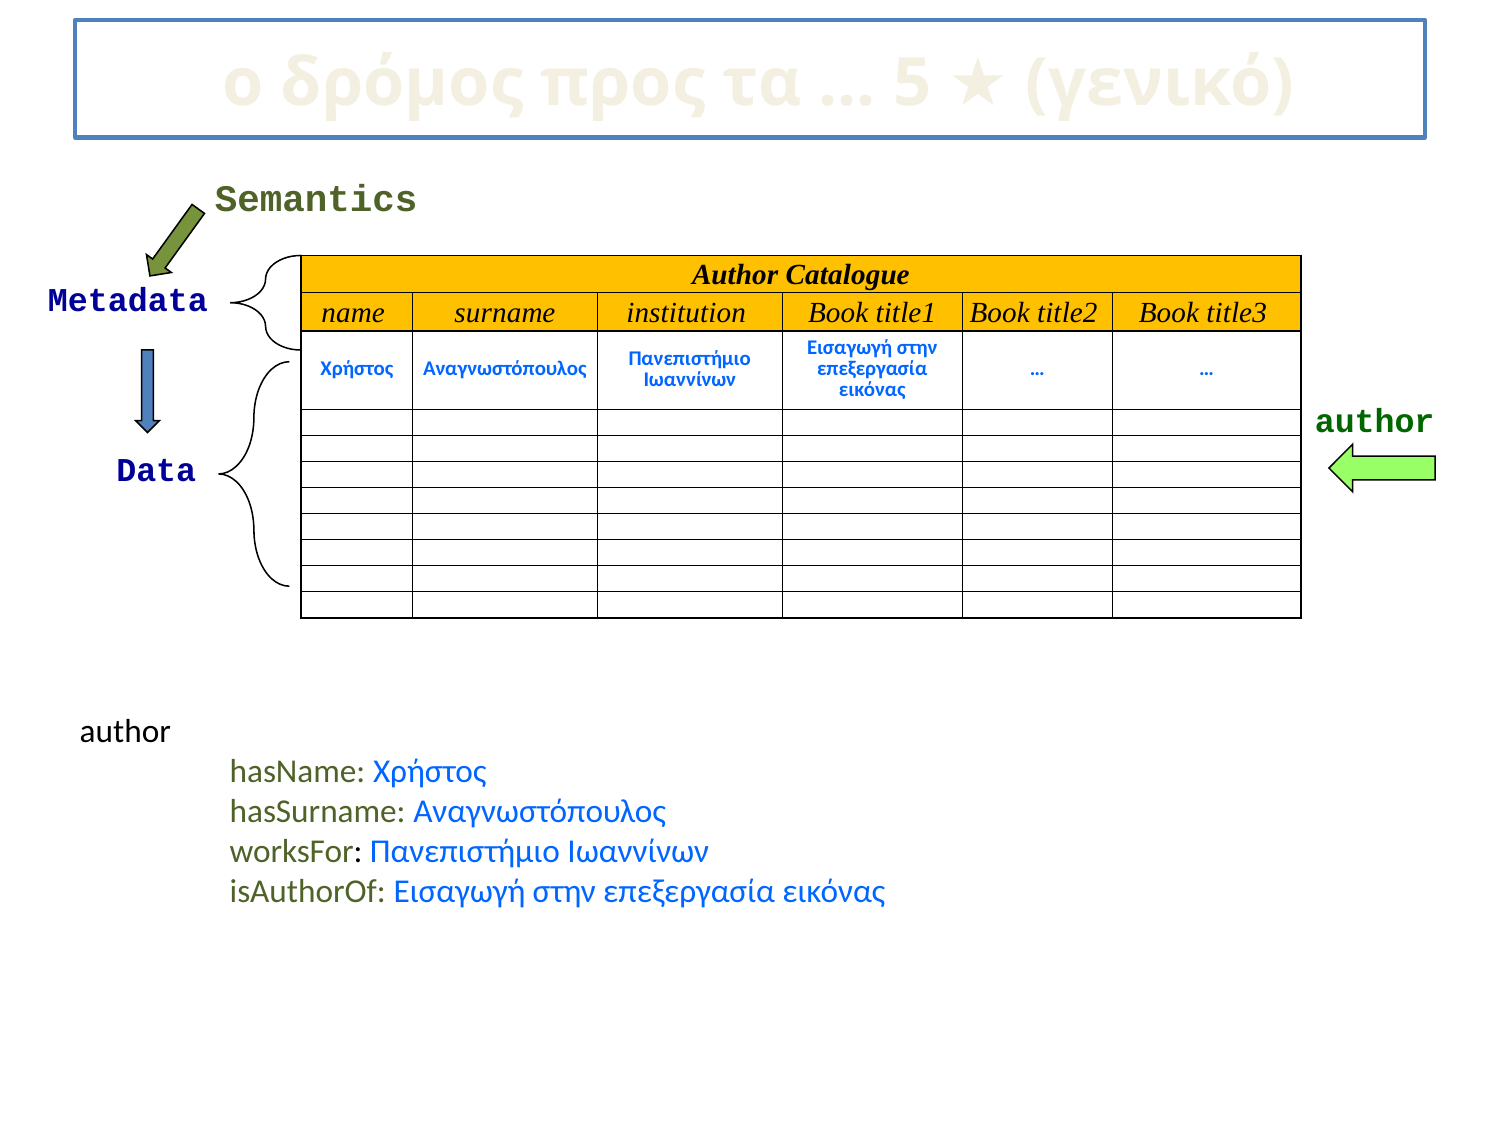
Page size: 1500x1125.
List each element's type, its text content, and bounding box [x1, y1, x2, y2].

text_box Data [101, 448, 244, 496]
table_cell [783, 514, 962, 539]
title ο δρόμος προς τα ... 5 ★ (γενικό) [73, 18, 1427, 140]
table_cell Book title3 [1113, 293, 1300, 330]
table_cell [1113, 514, 1300, 539]
table_cell Αναγνωστόπουλος [413, 332, 597, 409]
table_cell [783, 488, 962, 513]
table_cell [1113, 540, 1300, 565]
table_cell [598, 436, 782, 461]
table_cell [302, 566, 412, 591]
table_header Author Catalogue [302, 256, 1300, 292]
table_cell [598, 462, 782, 487]
table_cell [963, 462, 1112, 487]
table_cell [413, 436, 597, 461]
text_box author hasName: Χρήστος hasSurname: Αναγνωστόπουλος worksFor: Πανεπιστήμιο Ιωαννίνων isAuthorOf: Εισαγωγή στην επεξεργασία εικόνας [64, 702, 1412, 917]
table_cell [783, 410, 962, 435]
table_cell [302, 436, 412, 461]
table_cell [598, 592, 782, 617]
table_cell [783, 540, 962, 565]
table_cell [1113, 462, 1300, 487]
table_cell [783, 592, 962, 617]
text_box [244, 361, 290, 587]
table_cell [598, 410, 782, 435]
text_box [259, 255, 300, 350]
table_cell [413, 462, 597, 487]
table_cell [598, 566, 782, 591]
table_cell [598, 488, 782, 513]
table_cell name [302, 293, 412, 330]
table_cell [413, 410, 597, 435]
table_cell [783, 462, 962, 487]
table_cell [302, 462, 412, 487]
table_cell [302, 488, 412, 513]
table_cell … [1113, 332, 1300, 409]
table_cell [963, 488, 1112, 513]
table_cell [963, 410, 1112, 435]
table_cell [963, 540, 1112, 565]
table_cell Χρήστος [302, 332, 412, 409]
table_cell [1113, 410, 1300, 435]
table_cell Book title2 [963, 293, 1112, 330]
text_box Metadata [33, 278, 259, 327]
text_box [135, 349, 160, 433]
table_cell [1113, 436, 1300, 461]
table_cell [302, 410, 412, 435]
text_box [146, 204, 205, 276]
table_cell [413, 540, 597, 565]
table_cell … [963, 332, 1112, 409]
table_cell [963, 566, 1112, 591]
table_cell [302, 514, 412, 539]
table_cell [413, 514, 597, 539]
text_box Semantics [200, 174, 463, 225]
table_cell institution [598, 293, 782, 330]
table_cell [783, 436, 962, 461]
table_cell [1113, 488, 1300, 513]
text_box [1328, 445, 1436, 492]
table_cell Εισαγωγή στην επεξεργασία εικόνας [783, 332, 962, 409]
text_box author [1302, 399, 1483, 445]
table_cell [963, 592, 1112, 617]
table_cell [1113, 592, 1300, 617]
table_cell surname [413, 293, 597, 330]
table_cell [413, 566, 597, 591]
table_cell Book title1 [783, 293, 962, 330]
table_cell [963, 514, 1112, 539]
table_cell [413, 488, 597, 513]
table_cell Πανεπιστήμιο Ιωαννίνων [598, 332, 782, 409]
table_cell [302, 540, 412, 565]
table_cell [302, 592, 412, 617]
table_cell [413, 592, 597, 617]
table_cell [783, 566, 962, 591]
table_cell [598, 540, 782, 565]
table_cell [963, 436, 1112, 461]
table_cell [1113, 566, 1300, 591]
table_cell [598, 514, 782, 539]
